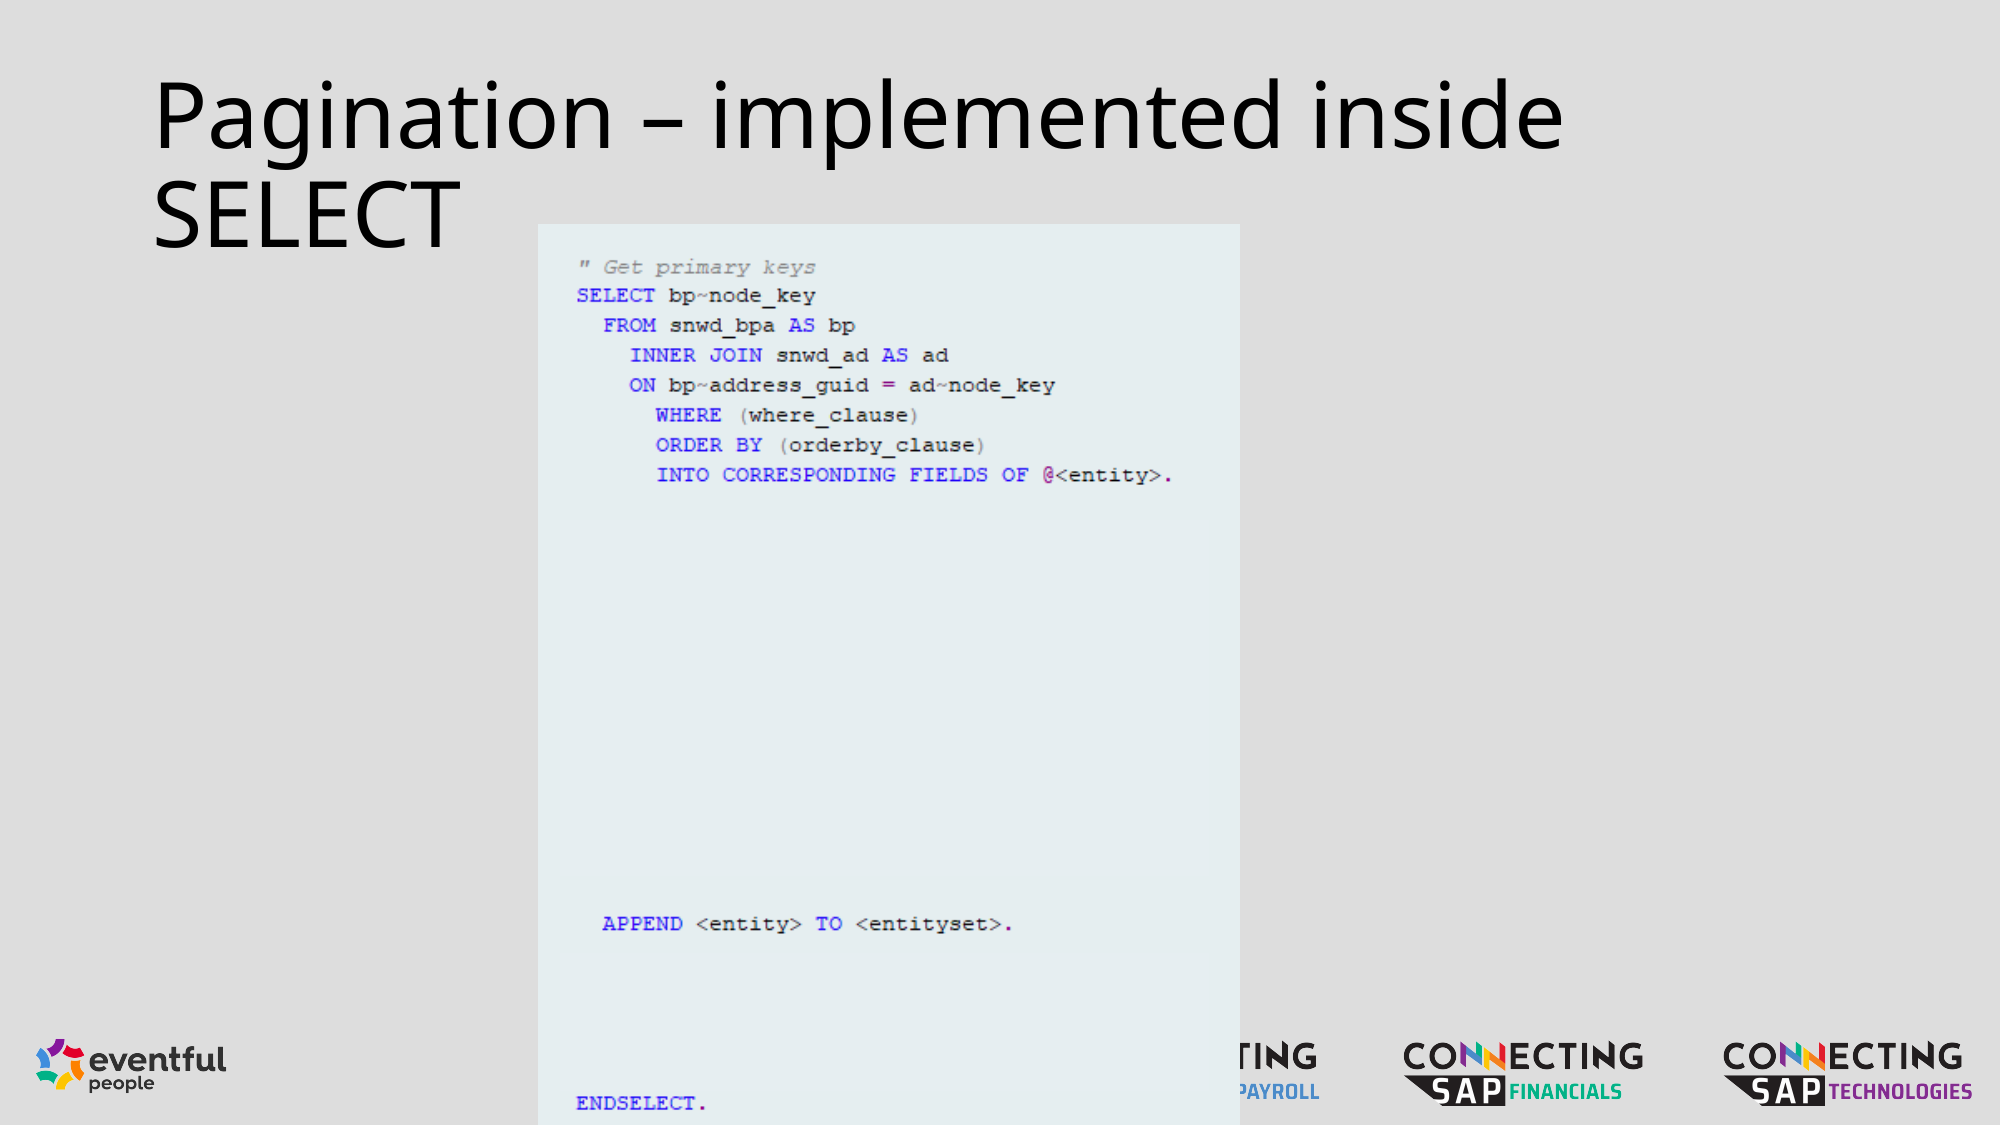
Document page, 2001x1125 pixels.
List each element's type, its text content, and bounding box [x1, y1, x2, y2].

picture [17, 1020, 245, 1112]
picture [538, 224, 1351, 1125]
picture [1370, 1020, 1676, 1125]
picture [1695, 1020, 2000, 1125]
title Pagination – implemented inside SELECT [137, 59, 1863, 278]
